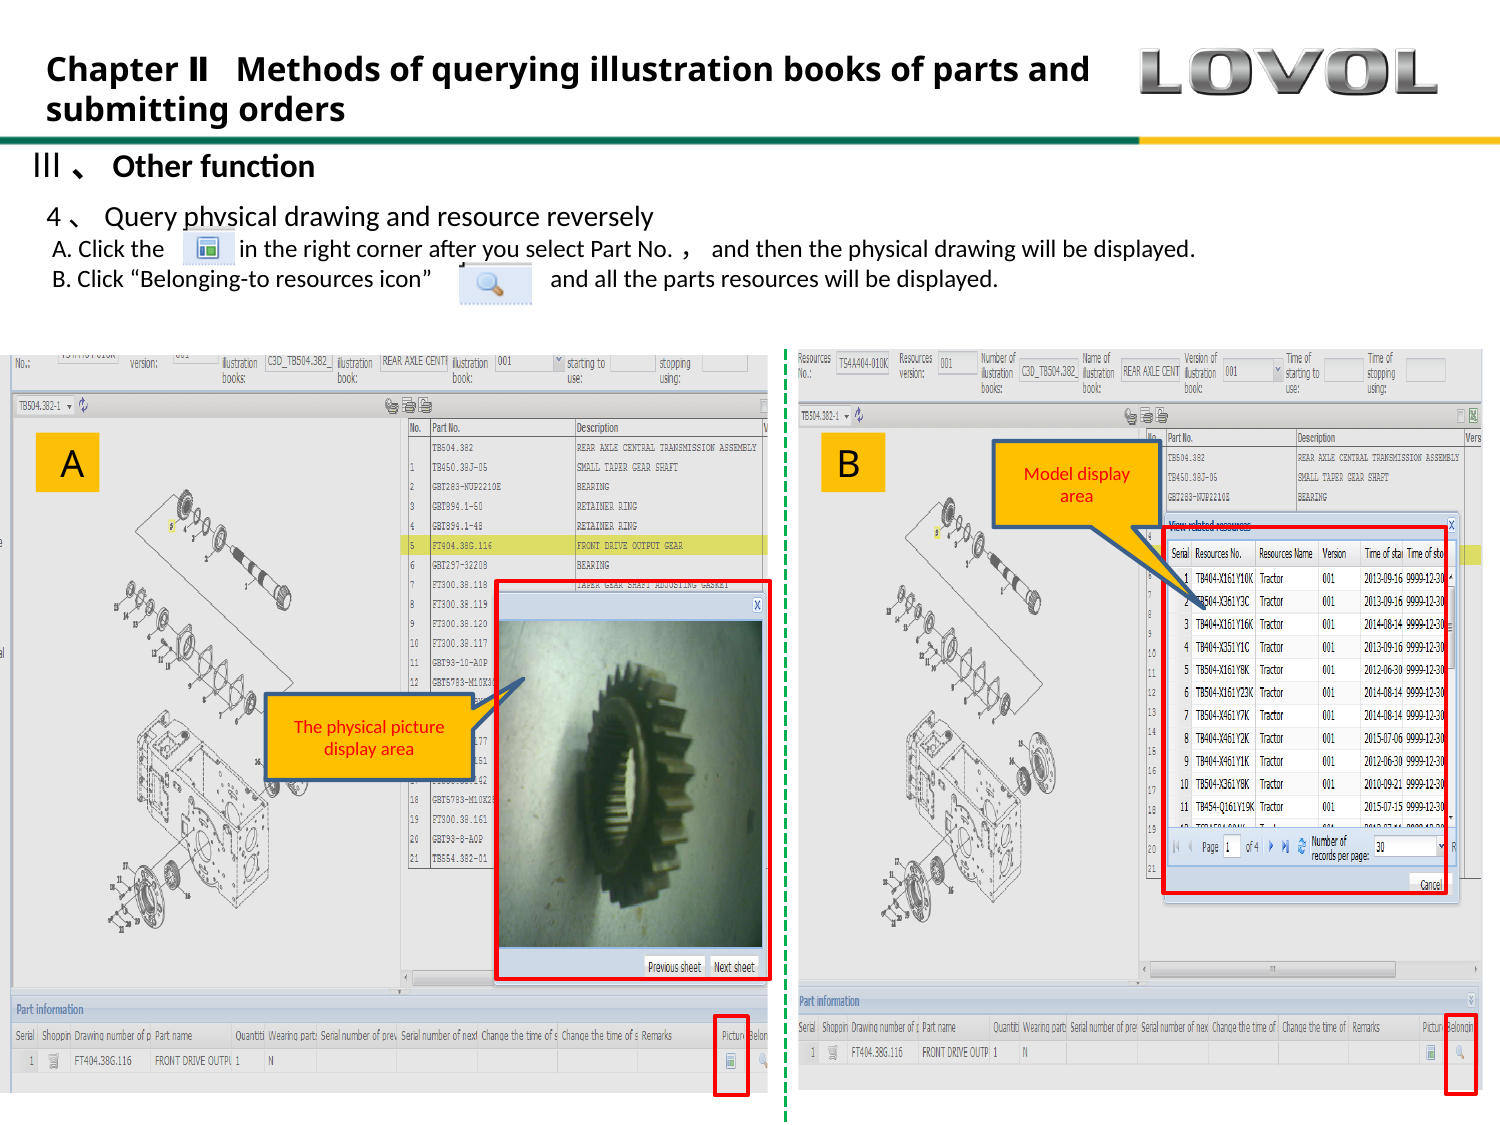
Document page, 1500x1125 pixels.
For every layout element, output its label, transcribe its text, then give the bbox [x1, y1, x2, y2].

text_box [797, 348, 1483, 1095]
text_box Ⅲ、Other function [15, 137, 331, 192]
picture [0, 0, 1500, 1123]
text_box 4、Query physical drawing and resource reversely A. Click the in the right corner after you select Part No.，and then the physical drawing will be displayed. B. Click “Belonging-to resources icon” ，and all the parts resources will be displayed. [31, 189, 1410, 300]
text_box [0, 355, 768, 1096]
text_box Chapter Ⅱ Methods of querying illustration books of parts and submitting orders [31, 40, 1122, 136]
